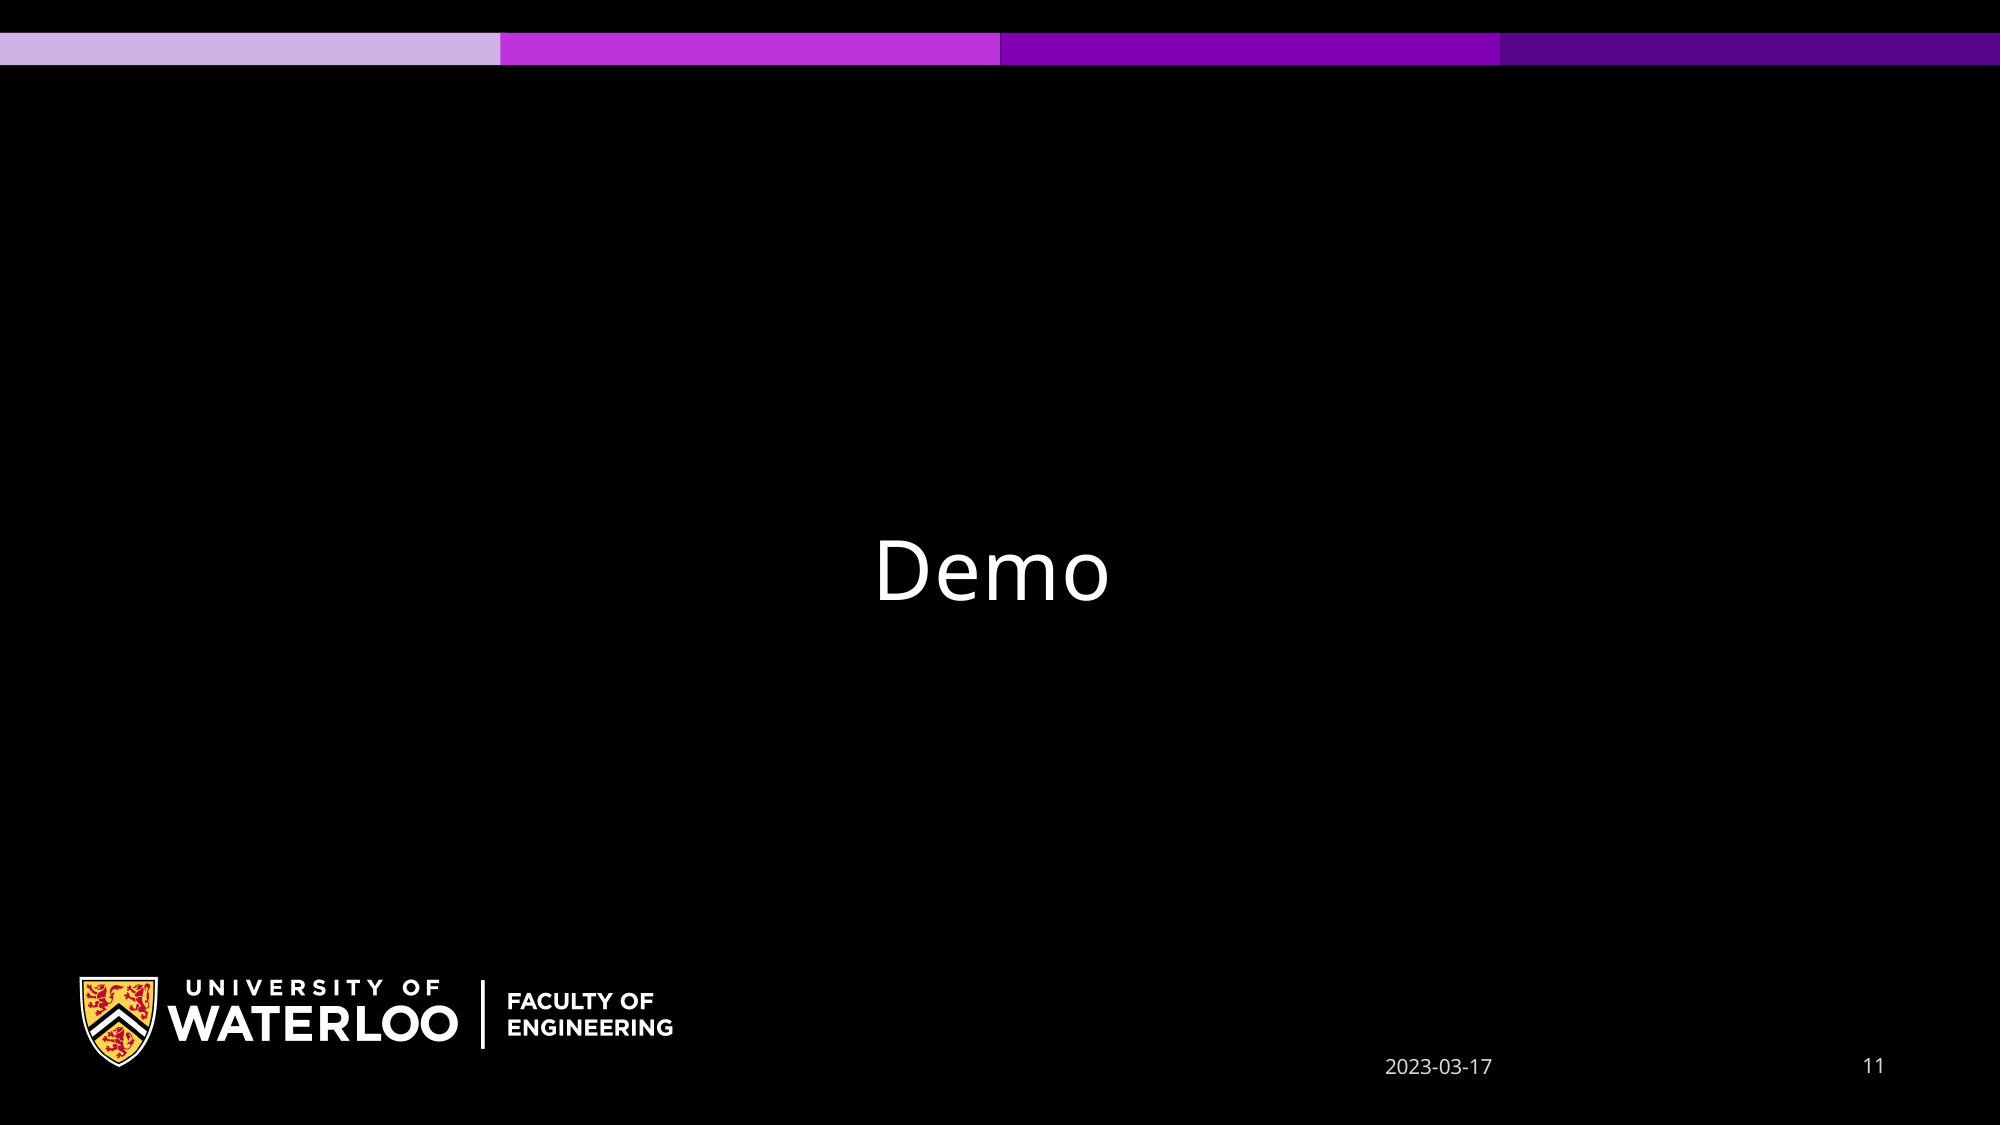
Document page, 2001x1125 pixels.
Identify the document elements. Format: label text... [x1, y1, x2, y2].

picture [1, 918, 751, 1125]
title Demo [211, 499, 1789, 626]
footer 2023-03-17 [1086, 1046, 1791, 1088]
slide_number 11 [1828, 1046, 1920, 1088]
